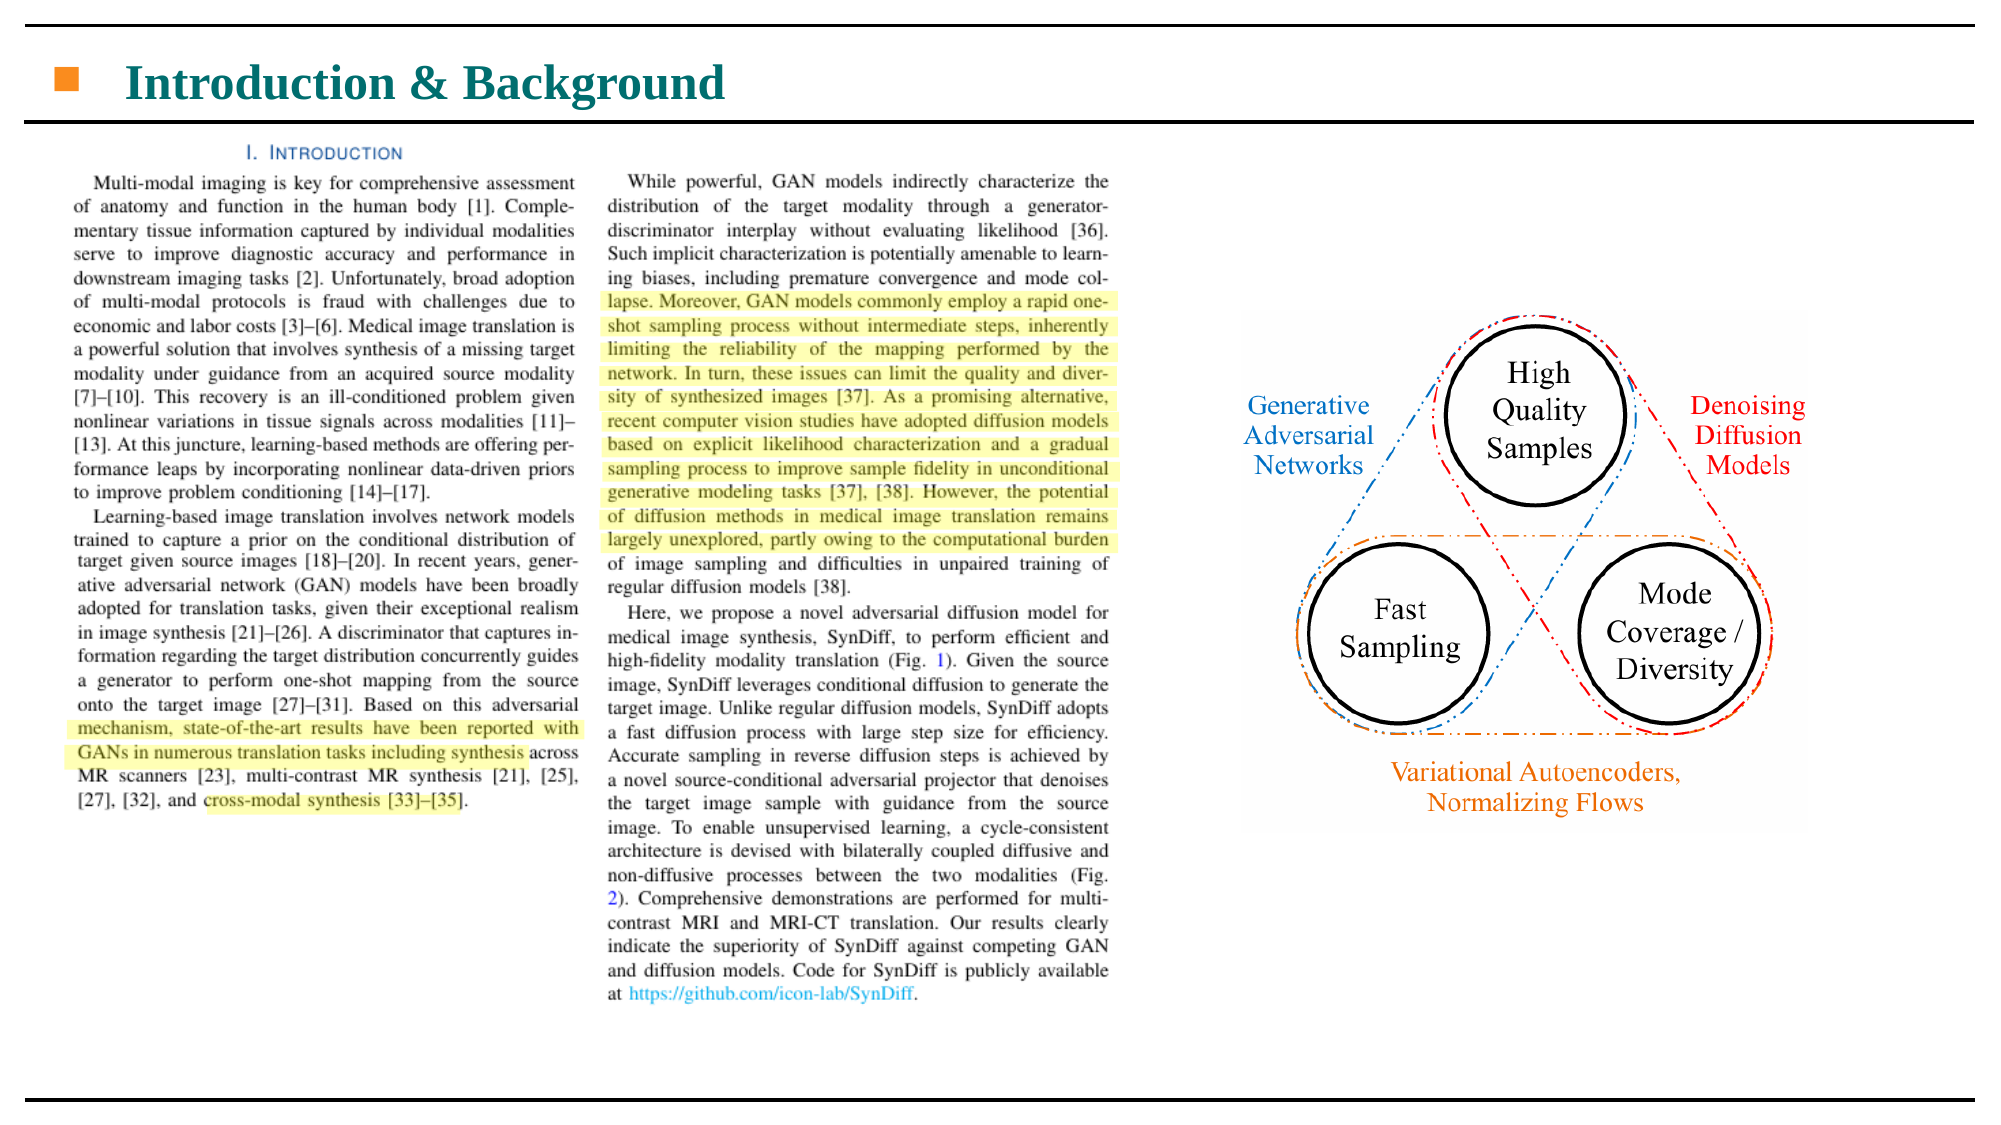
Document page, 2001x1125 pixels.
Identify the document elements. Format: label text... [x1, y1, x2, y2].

picture [64, 140, 1125, 1024]
text_box ■ [24, 36, 110, 120]
picture [1224, 288, 1832, 838]
text_box Introduction & Background [110, 37, 1975, 121]
